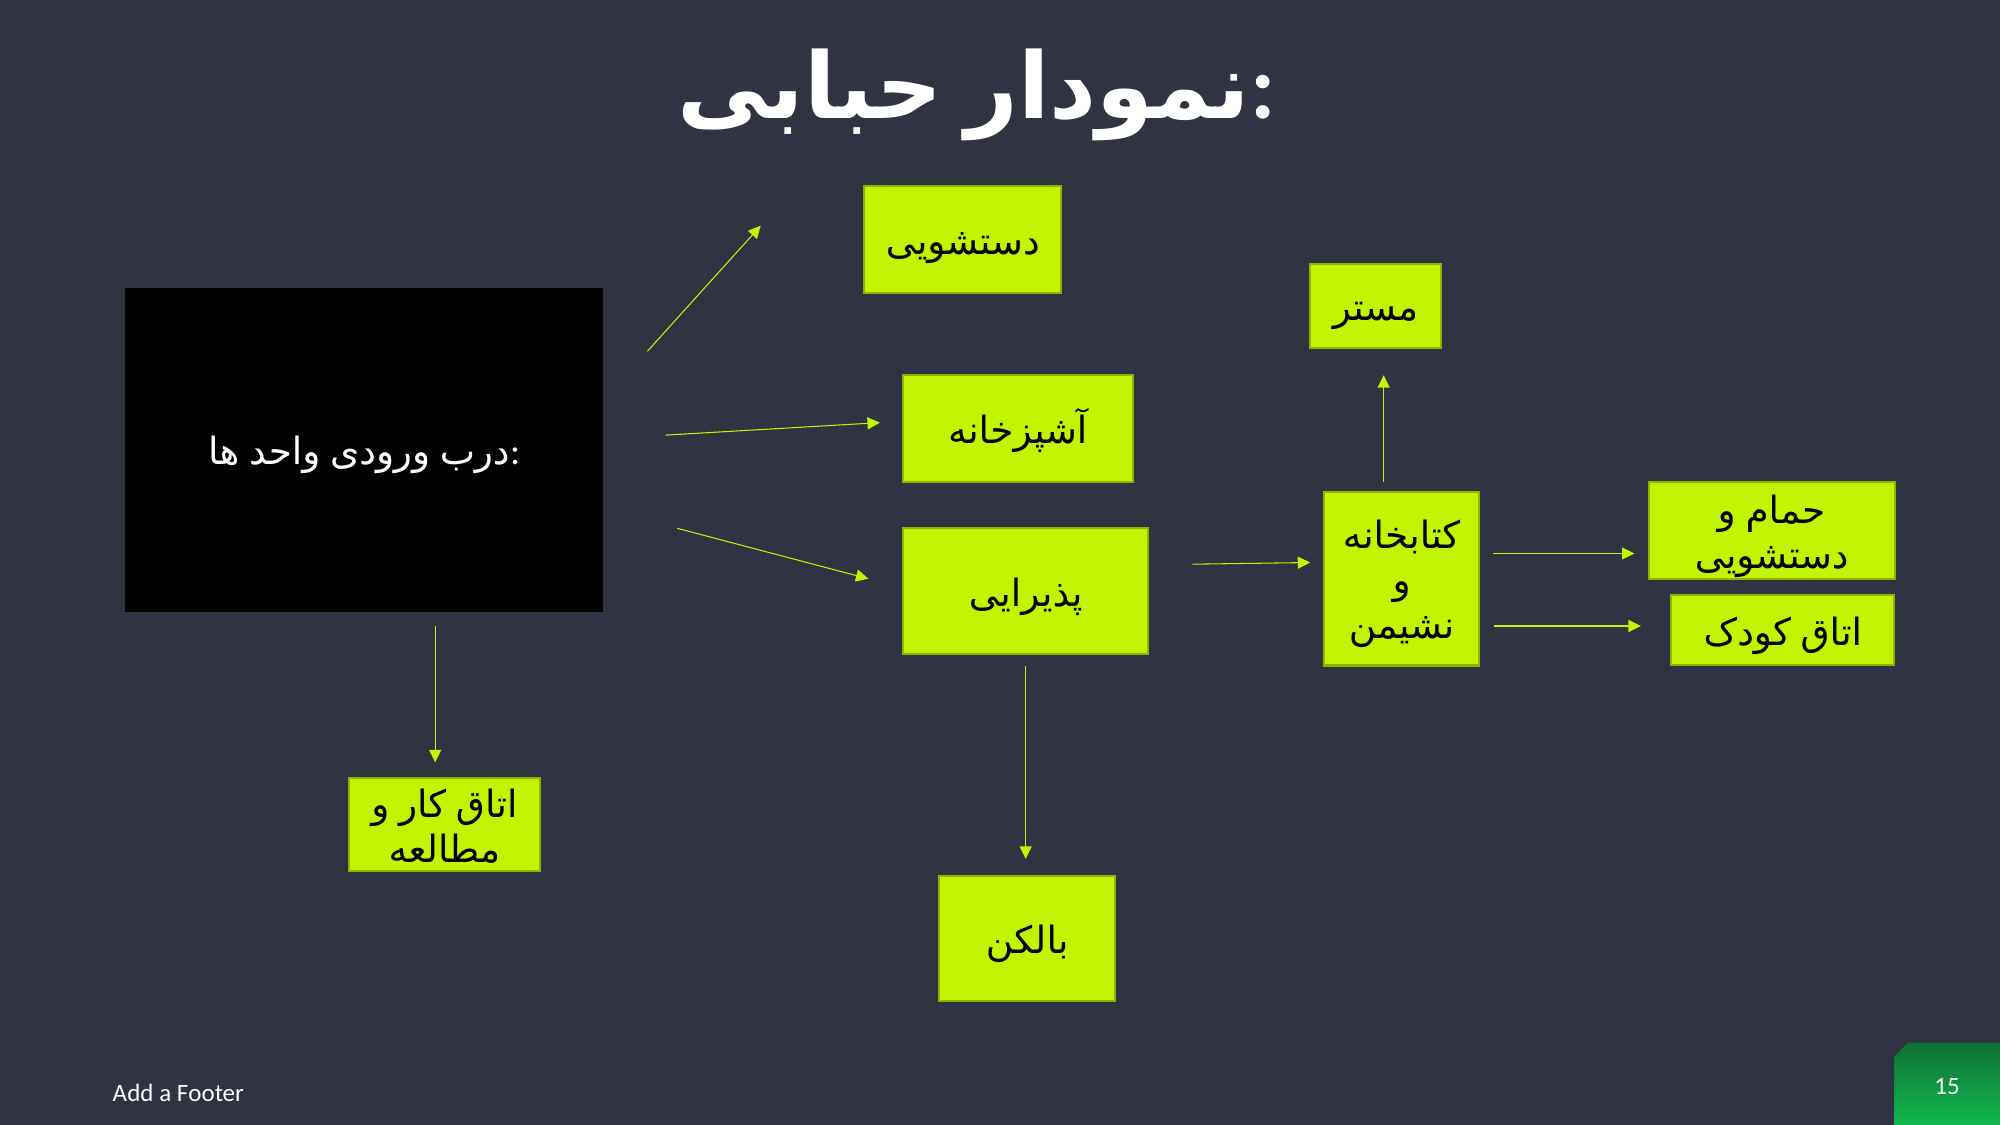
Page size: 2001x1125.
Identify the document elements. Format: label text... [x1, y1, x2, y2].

text_box کتابخانه و نشیمن [1323, 491, 1480, 667]
text_box دستشویی [863, 185, 1062, 294]
text_box اتاق کار و مطالعه [348, 777, 541, 872]
slide_number 15 [1894, 1050, 2000, 1118]
text_box اتاق کودک [1670, 594, 1895, 666]
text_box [676, 528, 869, 579]
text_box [665, 422, 880, 436]
text_box بالکن [938, 875, 1116, 1002]
text_box مستر [1309, 263, 1442, 349]
footer Add a Footer [97, 1061, 773, 1121]
text_box آشپزخانه [902, 374, 1134, 483]
title نمودار حبابی: [74, 0, 1879, 187]
text_box پذیرایی [902, 527, 1149, 655]
text_box حمام و دستشویی [1648, 481, 1896, 580]
text_box درب ورودی واحد ها: [125, 288, 603, 612]
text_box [647, 225, 761, 352]
